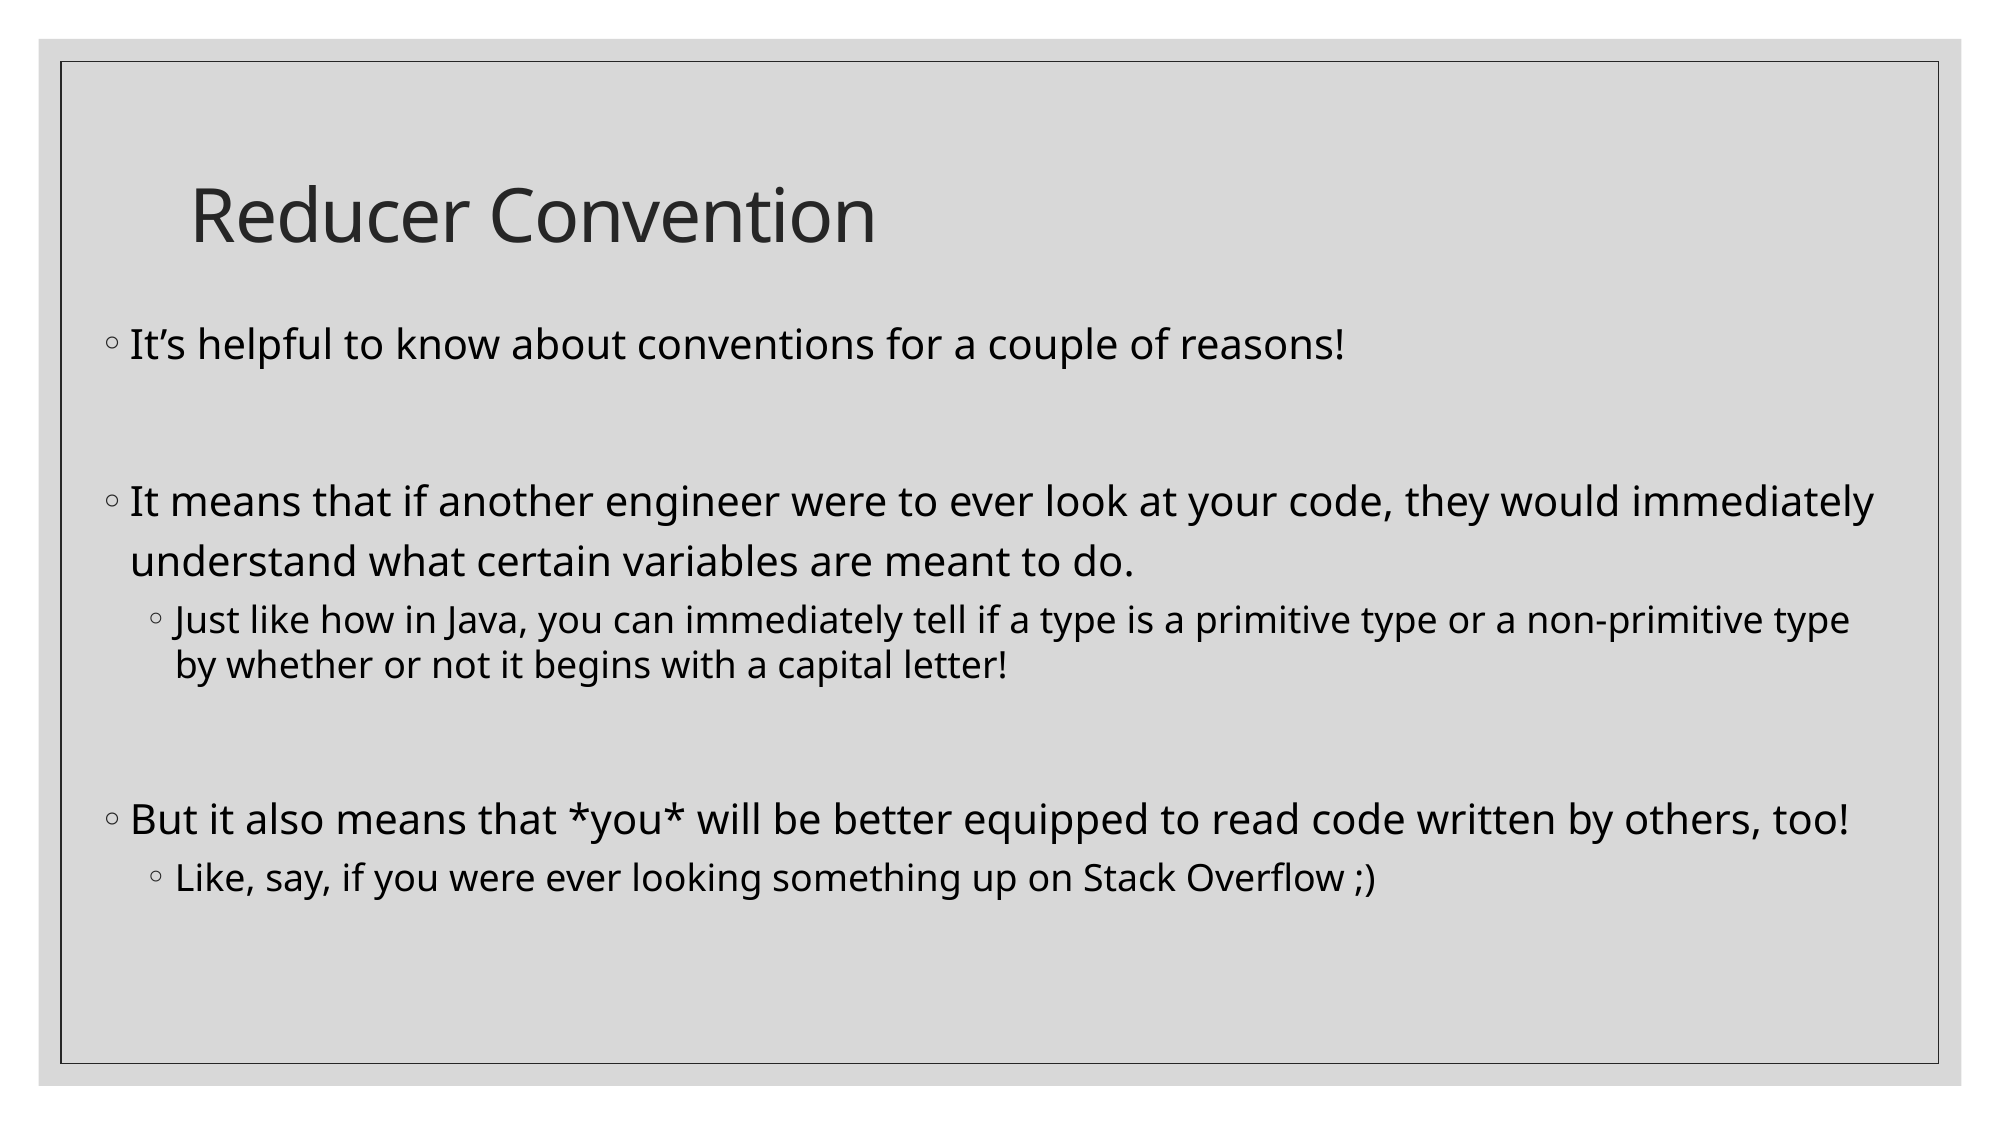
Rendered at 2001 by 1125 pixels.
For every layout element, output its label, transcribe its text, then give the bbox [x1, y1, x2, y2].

title Reducer Convention [174, 105, 1825, 299]
list It’s helpful to know about conventions for a couple of reasons! It means that if another engineer were to ever look at your code, they would immediately understand what certain variables are meant to do. Just like how in Java, you can immediately tell if a type is a primitive type or a non-primitive type by whether or not it begins with a capital letter! But it also means that *you* will be better equipped to read code written by others, too! Like, say, if you were ever looking something up on Stack Overflow ;) [84, 299, 1915, 1092]
